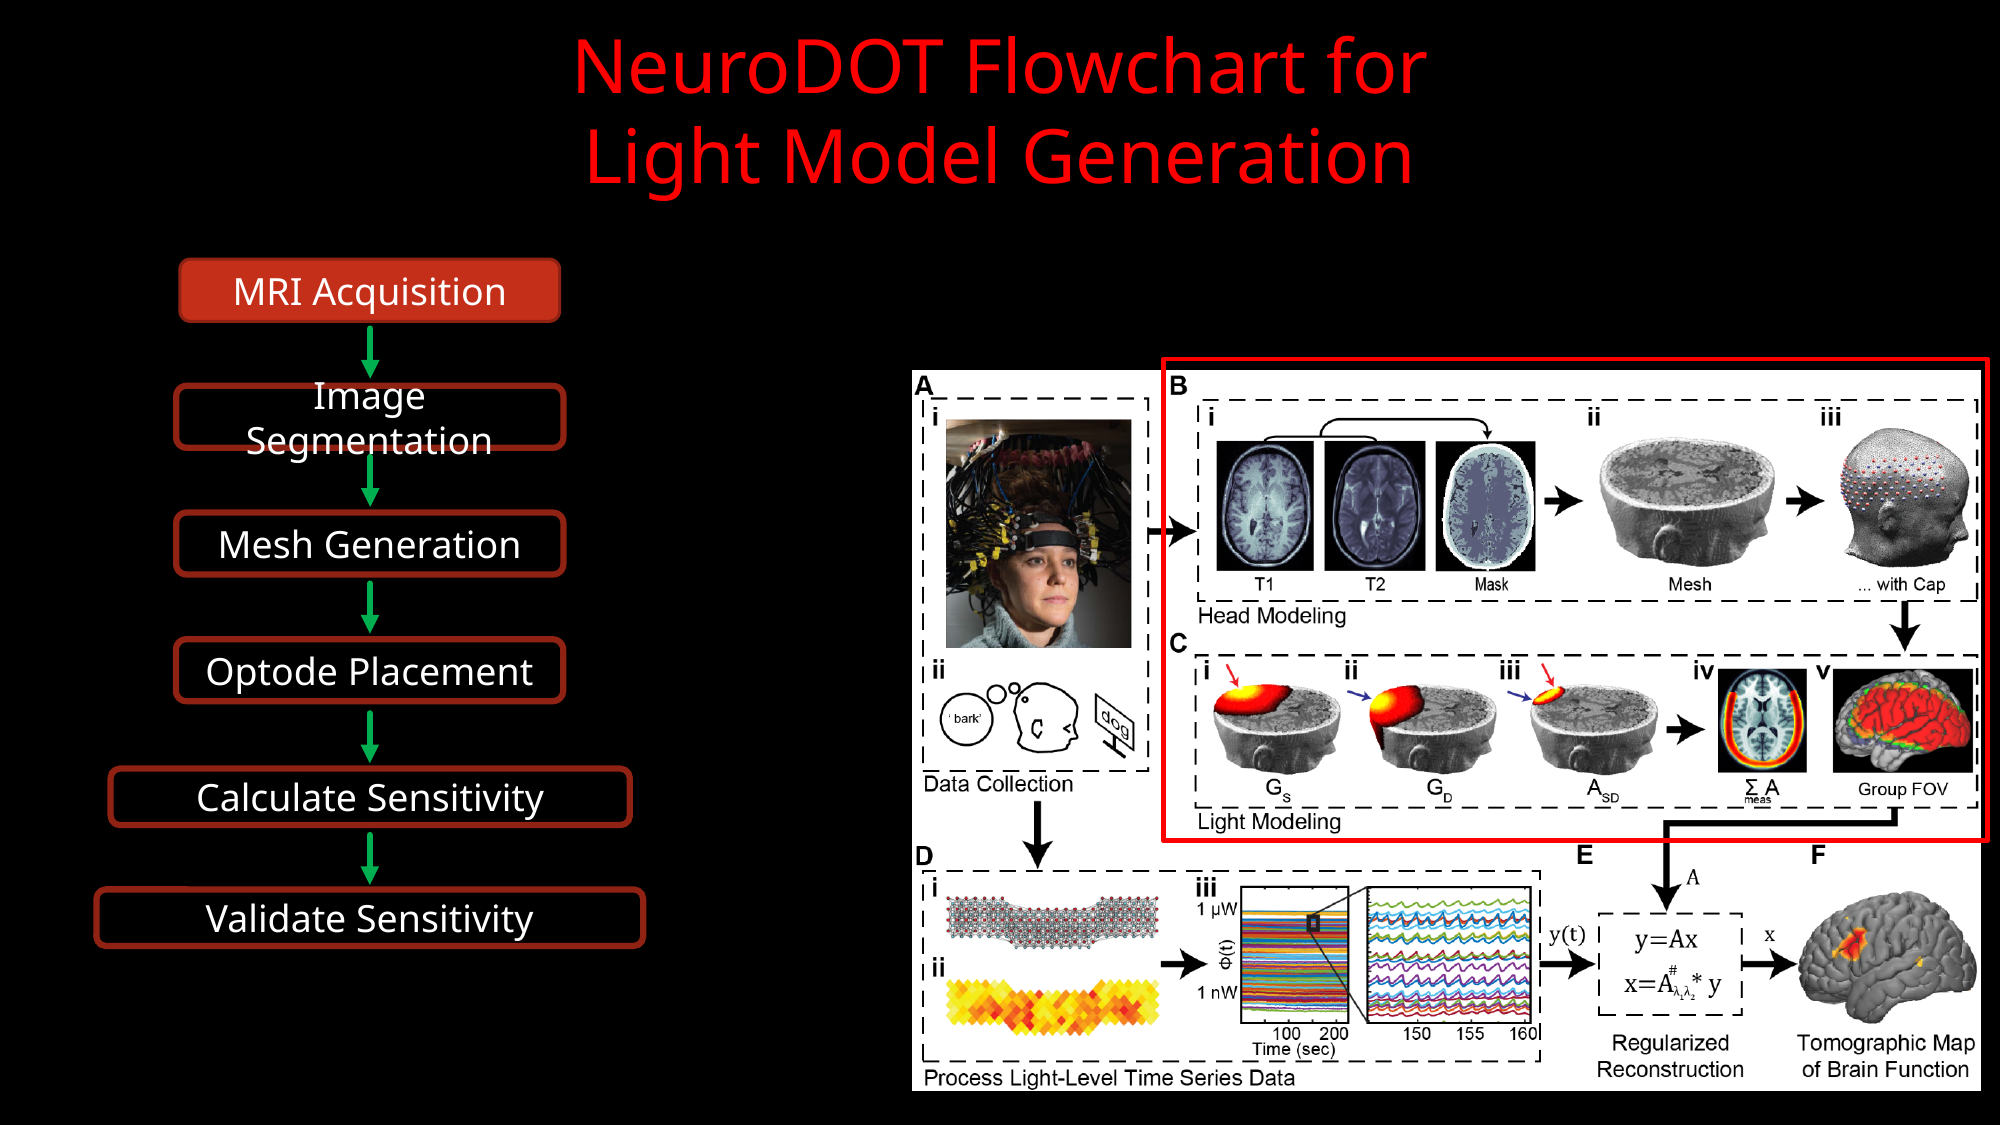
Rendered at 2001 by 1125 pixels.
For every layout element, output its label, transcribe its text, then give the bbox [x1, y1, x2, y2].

text_box Image Segmentation [174, 384, 565, 450]
text_box Optode Placement [174, 637, 565, 703]
text_box Mesh Generation [174, 510, 565, 577]
text_box Validate Sensitivity [94, 887, 645, 948]
text_box Calculate Sensitivity [108, 766, 632, 827]
picture [912, 370, 1982, 1092]
text_box NeuroDOT Flowchart for Light Model Generation [0, 0, 2000, 217]
text_box [1162, 357, 1989, 842]
text_box MRI Acquisition [178, 257, 562, 323]
